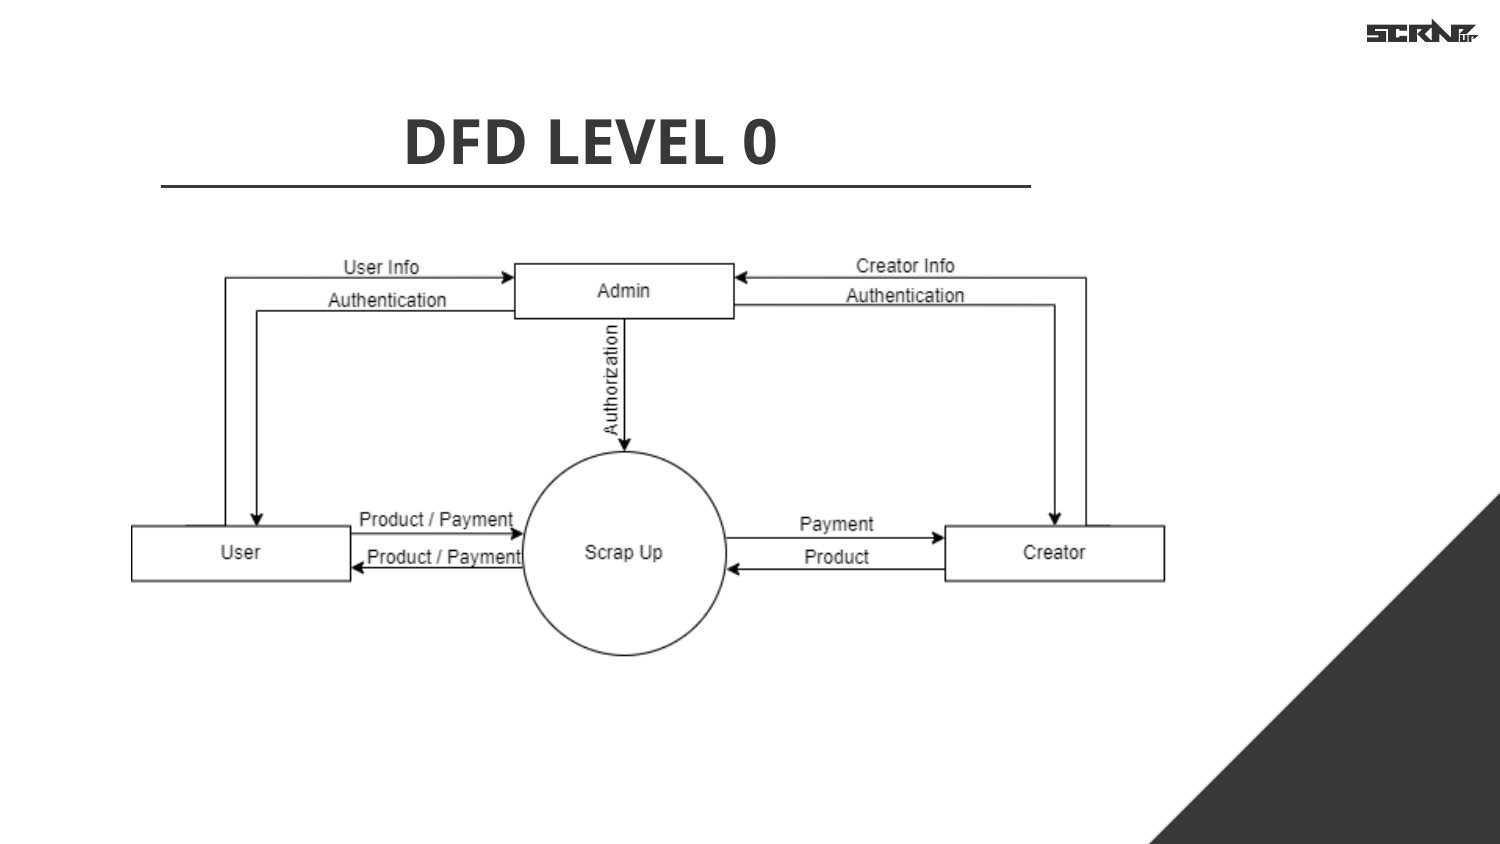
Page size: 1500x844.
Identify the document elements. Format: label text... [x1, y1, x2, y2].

picture [1367, 17, 1479, 43]
picture [131, 242, 1167, 658]
title DFD LEVEL 0 [116, 87, 1064, 174]
